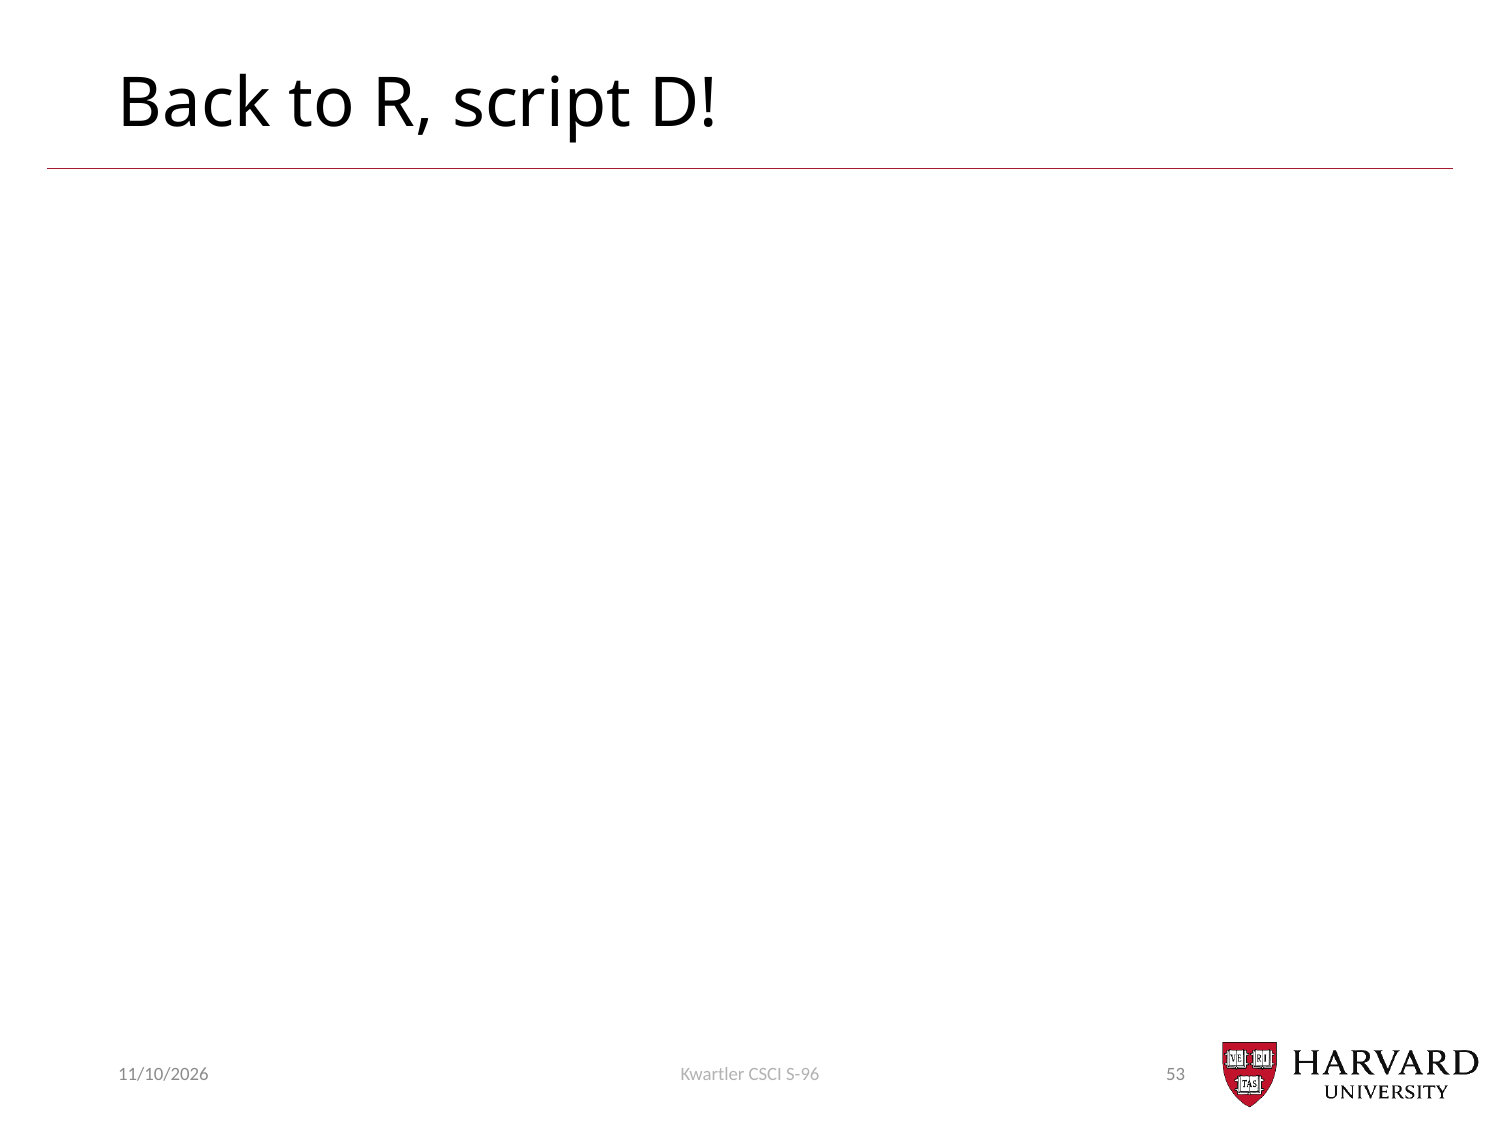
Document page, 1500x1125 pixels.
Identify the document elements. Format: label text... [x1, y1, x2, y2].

picture [1200, 1024, 1500, 1125]
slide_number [103, 1042, 441, 1103]
slide_number 53 [1059, 1042, 1200, 1103]
title Back to R, script D! [103, 59, 1397, 157]
footer Kwartler CSCI S-96 [496, 1042, 1004, 1103]
